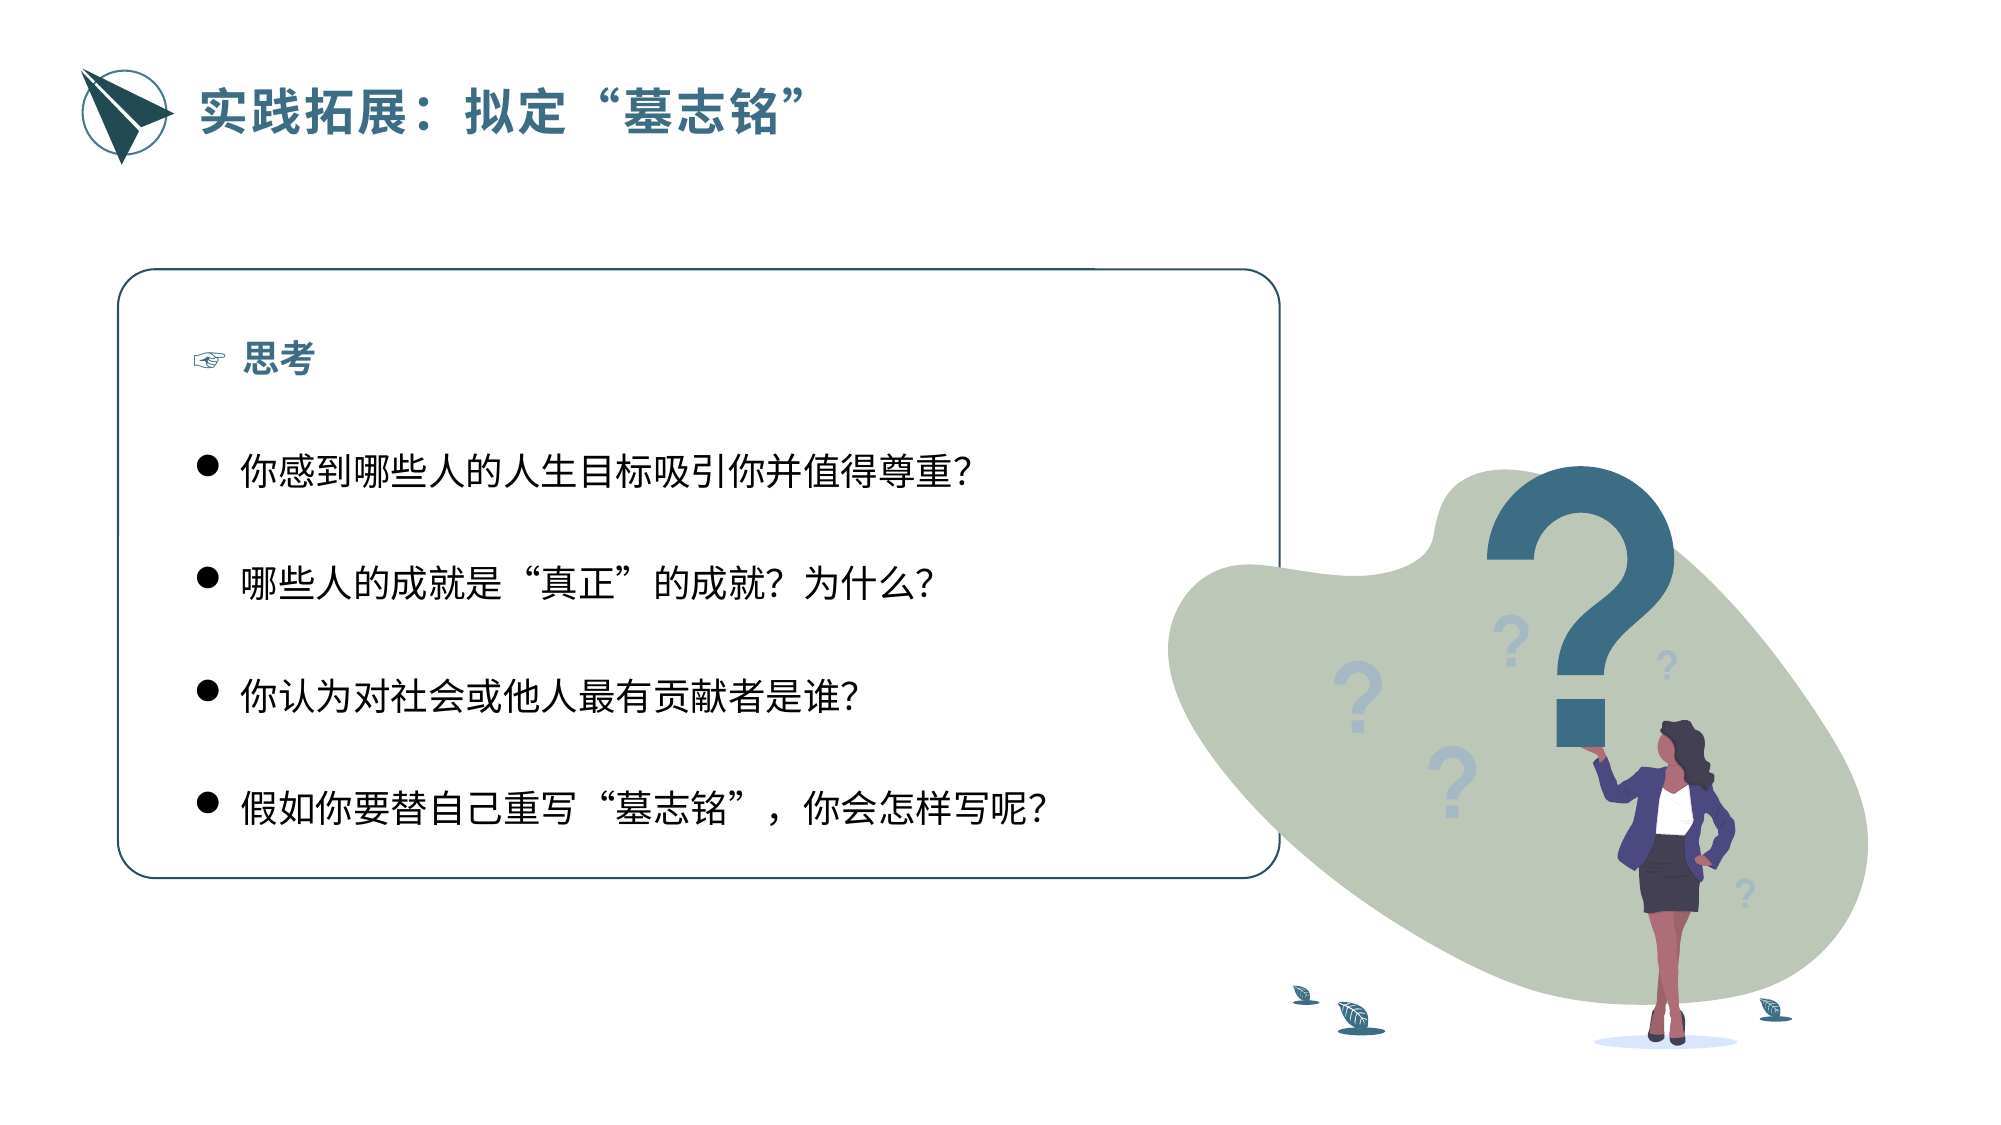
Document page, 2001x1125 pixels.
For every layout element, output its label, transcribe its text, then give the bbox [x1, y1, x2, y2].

text_box [116, 268, 1167, 880]
text_box ☞ 思考 你感到哪些人的人生目标吸引你并值得尊重？ 哪些人的成就是“真正”的成就？为什么？ 你认为对社会或他人最有贡献者是谁？ 假如你要替自己重写“墓志铭”，你会怎样写呢？ [179, 260, 1335, 838]
text_box 实践拓展：拟定“墓志铭” [183, 72, 1184, 148]
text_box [1167, 462, 1882, 1051]
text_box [80, 68, 175, 165]
